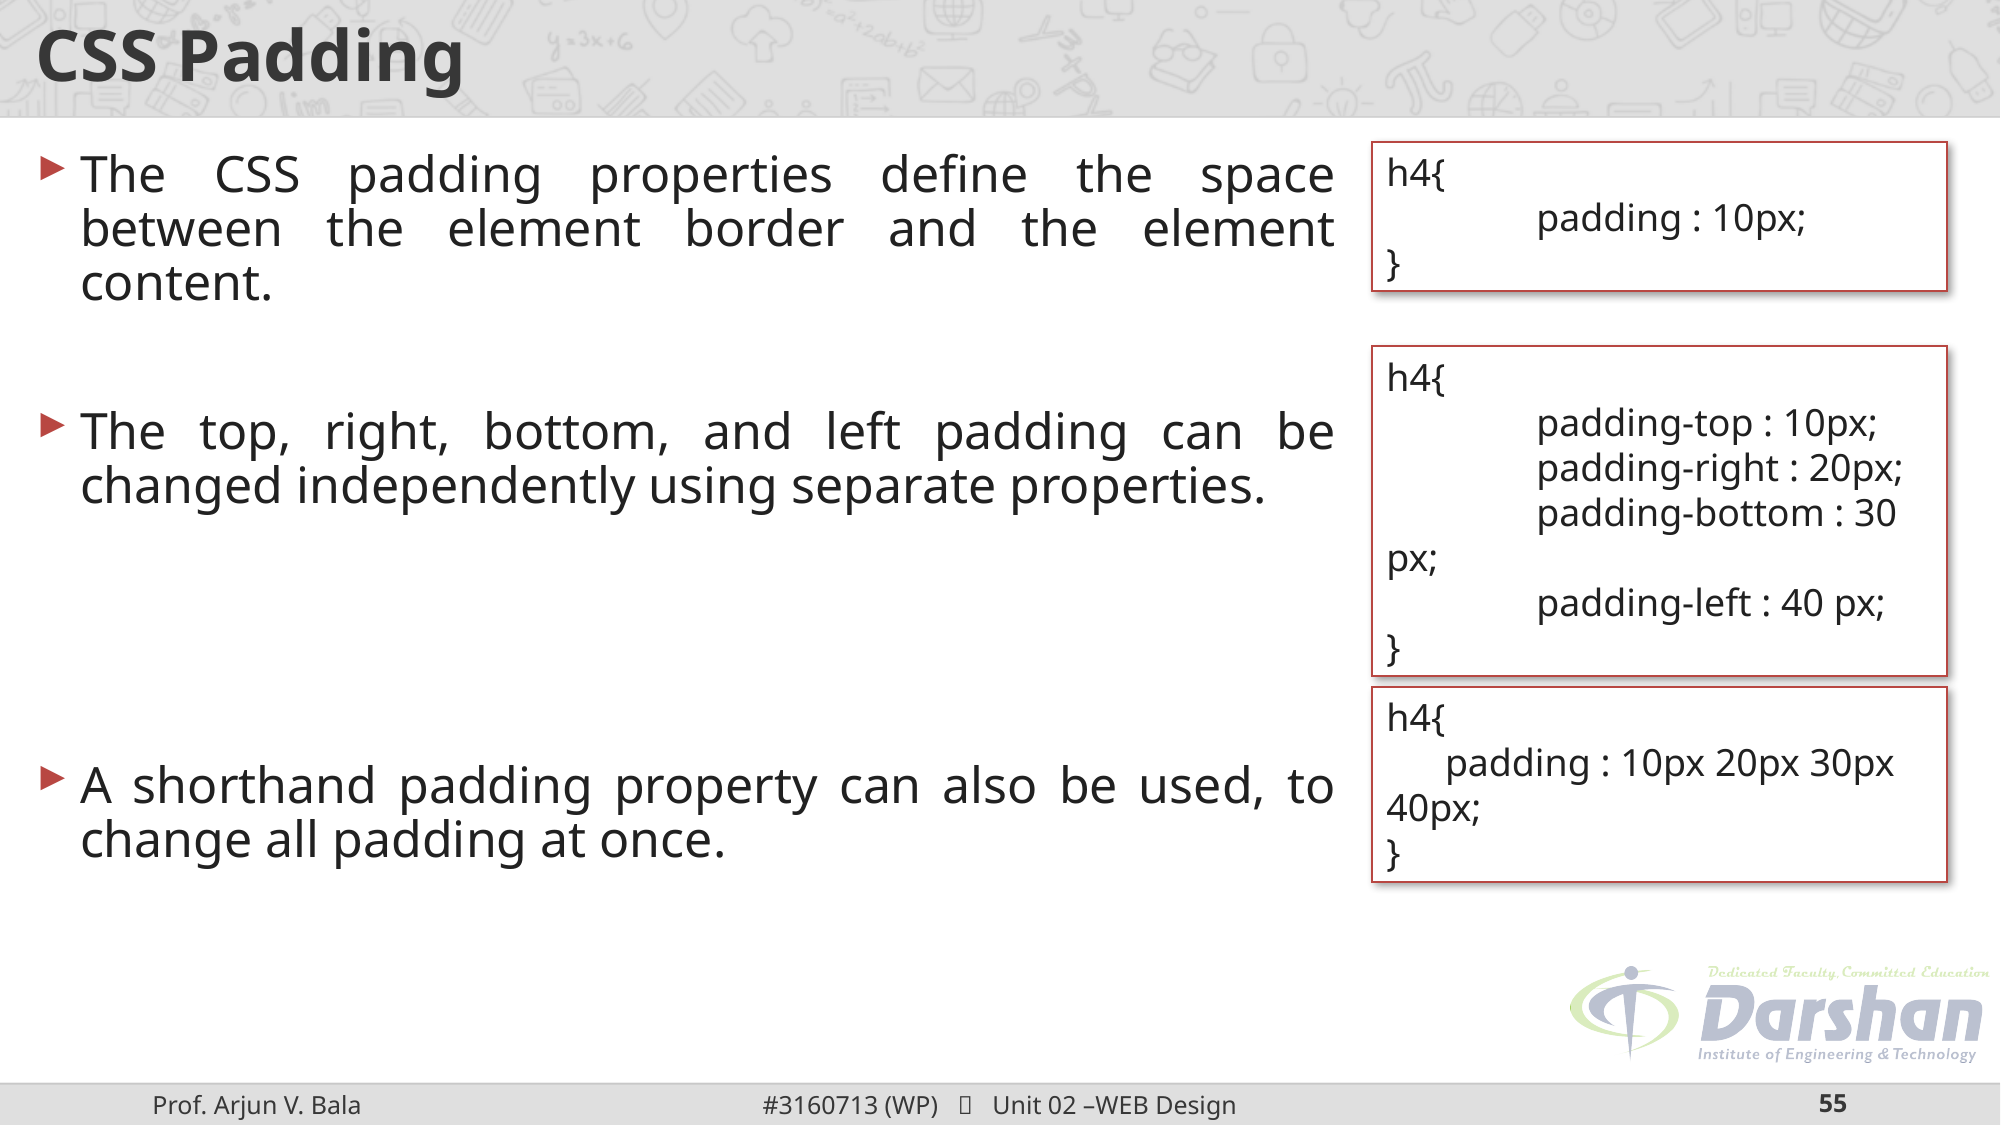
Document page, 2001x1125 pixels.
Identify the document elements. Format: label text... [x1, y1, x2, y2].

title CSS Padding [0, 0, 2000, 117]
text_box h4{ padding : 10px; } [1371, 141, 1948, 292]
text_box h4{ padding-top : 10px; padding-right : 20px; padding-bottom : 30 px; padding-left : 40 px; } [1371, 345, 1948, 677]
text_box h4{ padding : 10px 20px 30px 40px; } [1371, 686, 1948, 883]
list The CSS padding properties define the space between the element border and the element content. The top, right, bottom, and left padding can be changed independently using separate properties. A shorthand padding property can also be used, to change all padding at once. [21, 141, 1352, 1059]
